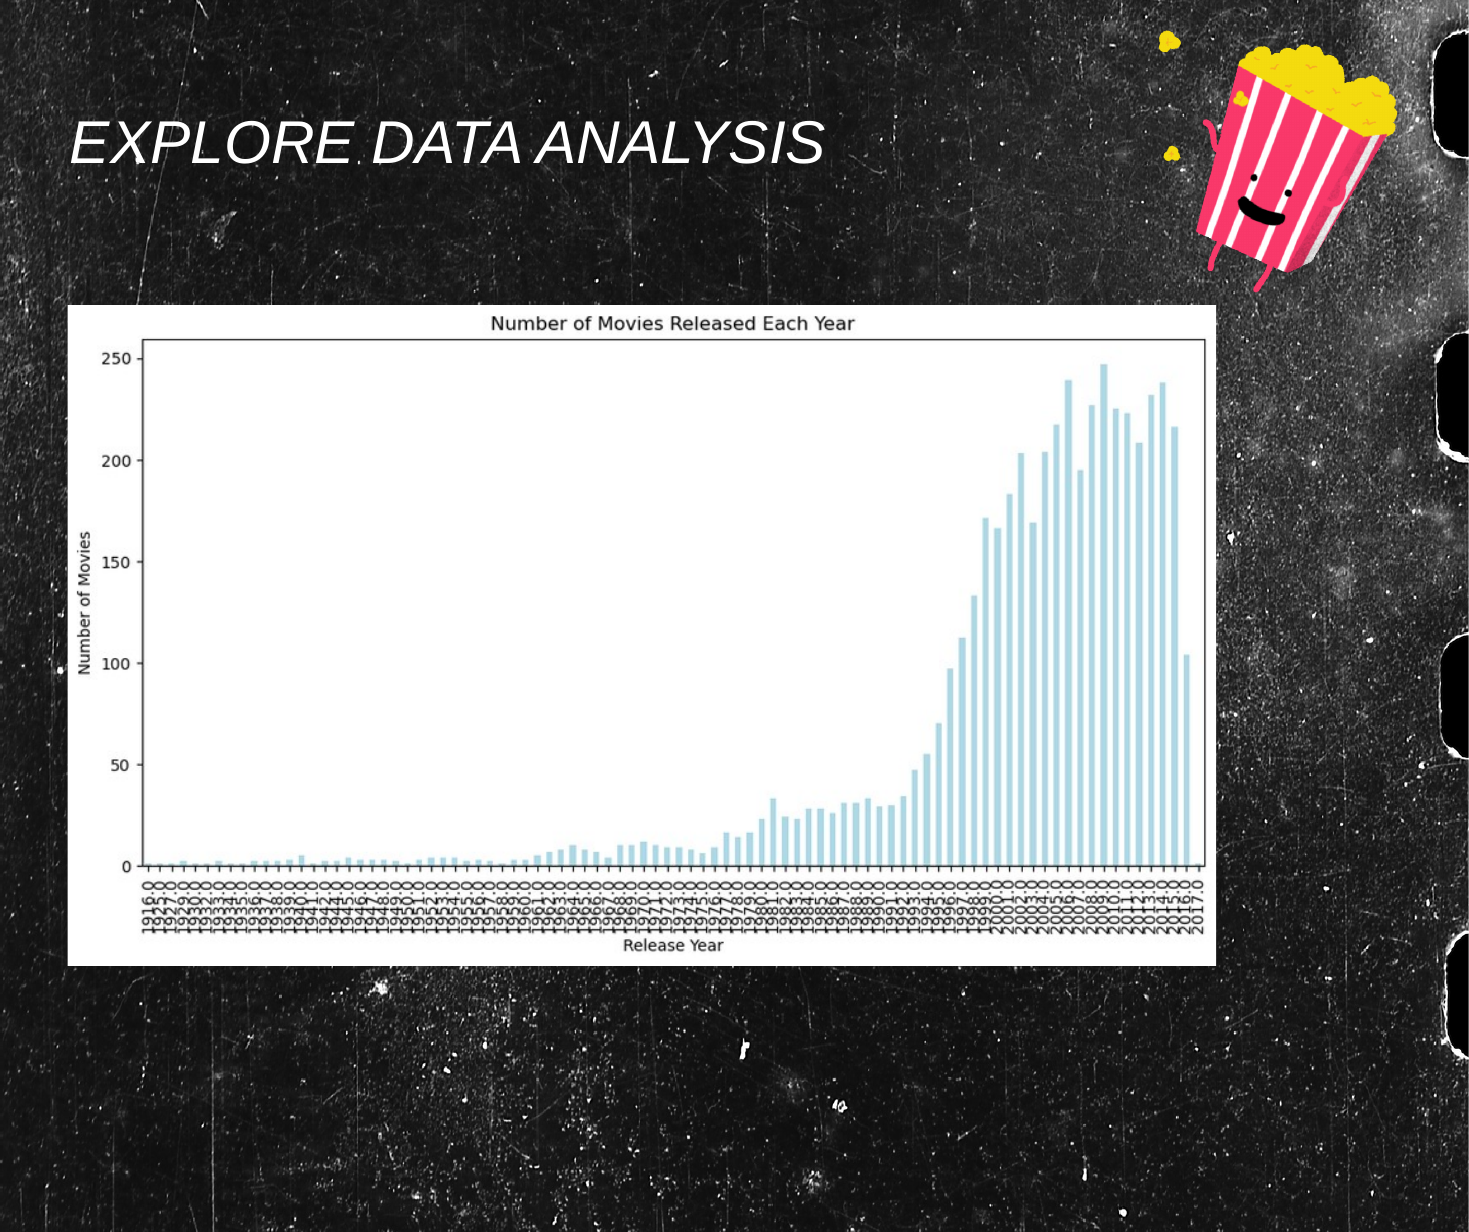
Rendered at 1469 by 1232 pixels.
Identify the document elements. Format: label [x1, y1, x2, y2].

text_box [67, 0, 1430, 967]
picture [0, 0, 1469, 1232]
